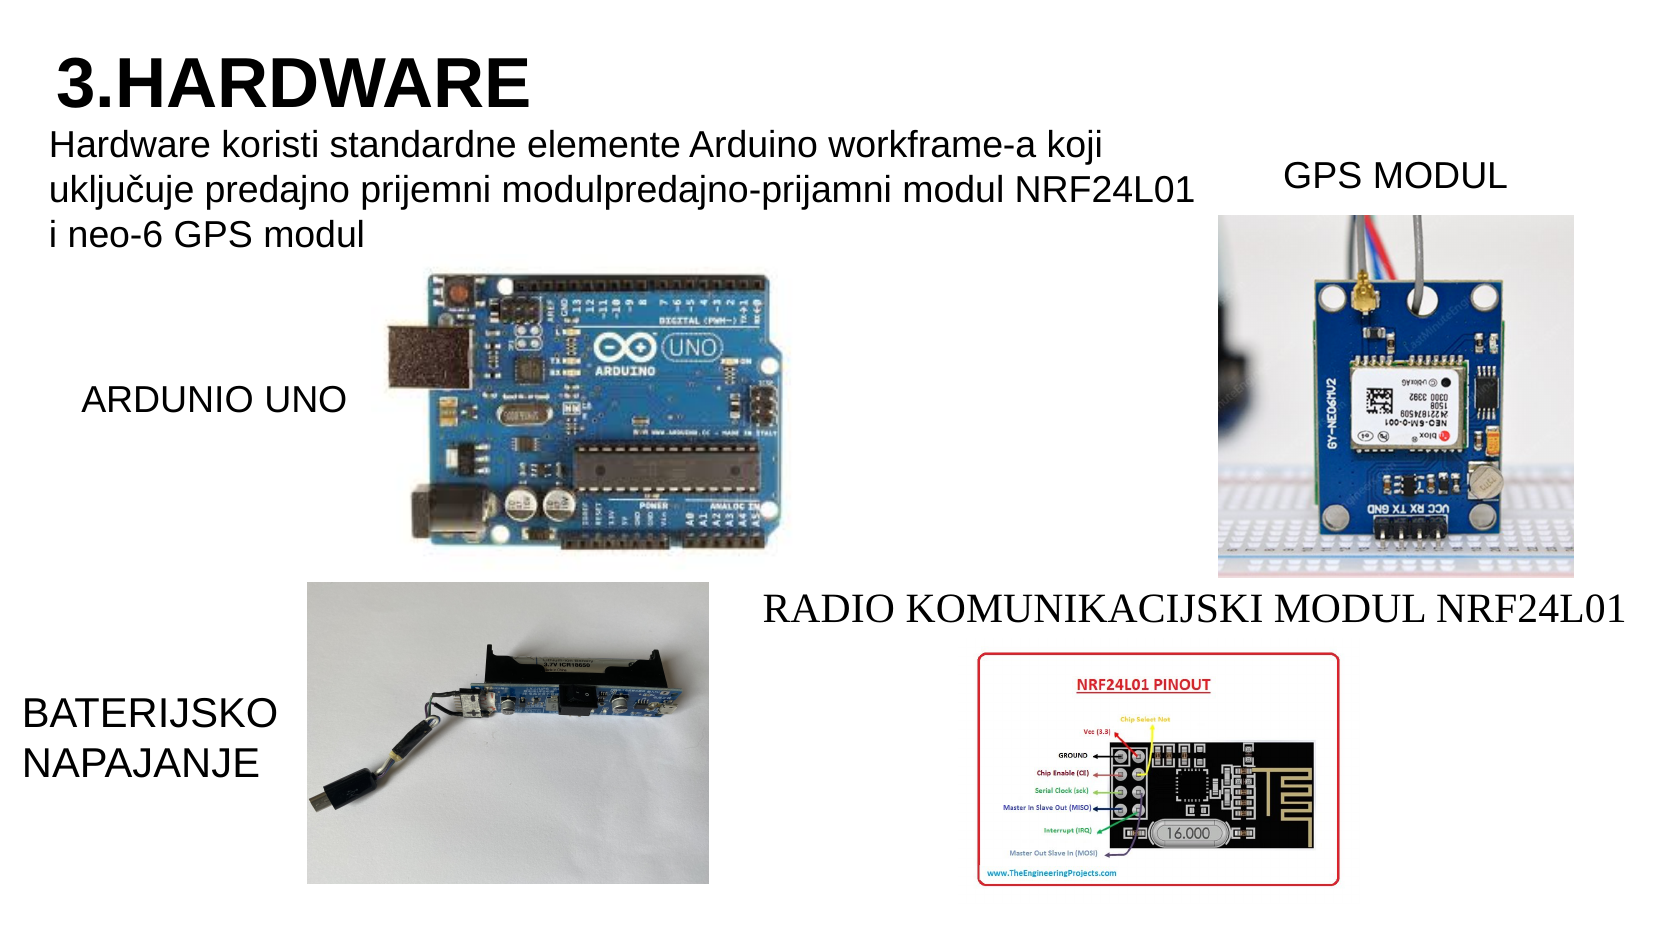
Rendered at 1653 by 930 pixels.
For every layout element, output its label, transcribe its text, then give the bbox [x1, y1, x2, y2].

picture [306, 582, 709, 884]
picture [1218, 215, 1574, 579]
text_box BATERIJSKO NAPAJANJE [21, 685, 302, 786]
text_box ARDUNIO UNO [81, 375, 348, 421]
picture [370, 254, 796, 573]
text_box GPS MODUL [1283, 151, 1509, 197]
picture [958, 637, 1360, 904]
text_box Hardware koristi standardne elemente Arduino workframe-a koji uključuje predajno prijemni modulpredajno-prijamni modul NRF24L01 i neo-6 GPS modul [48, 120, 1199, 256]
text_box RADIO KOMUNIKACIJSKI MODUL NRF24L01 [762, 580, 1638, 631]
text_box 3.HARDWARE [56, 37, 532, 120]
